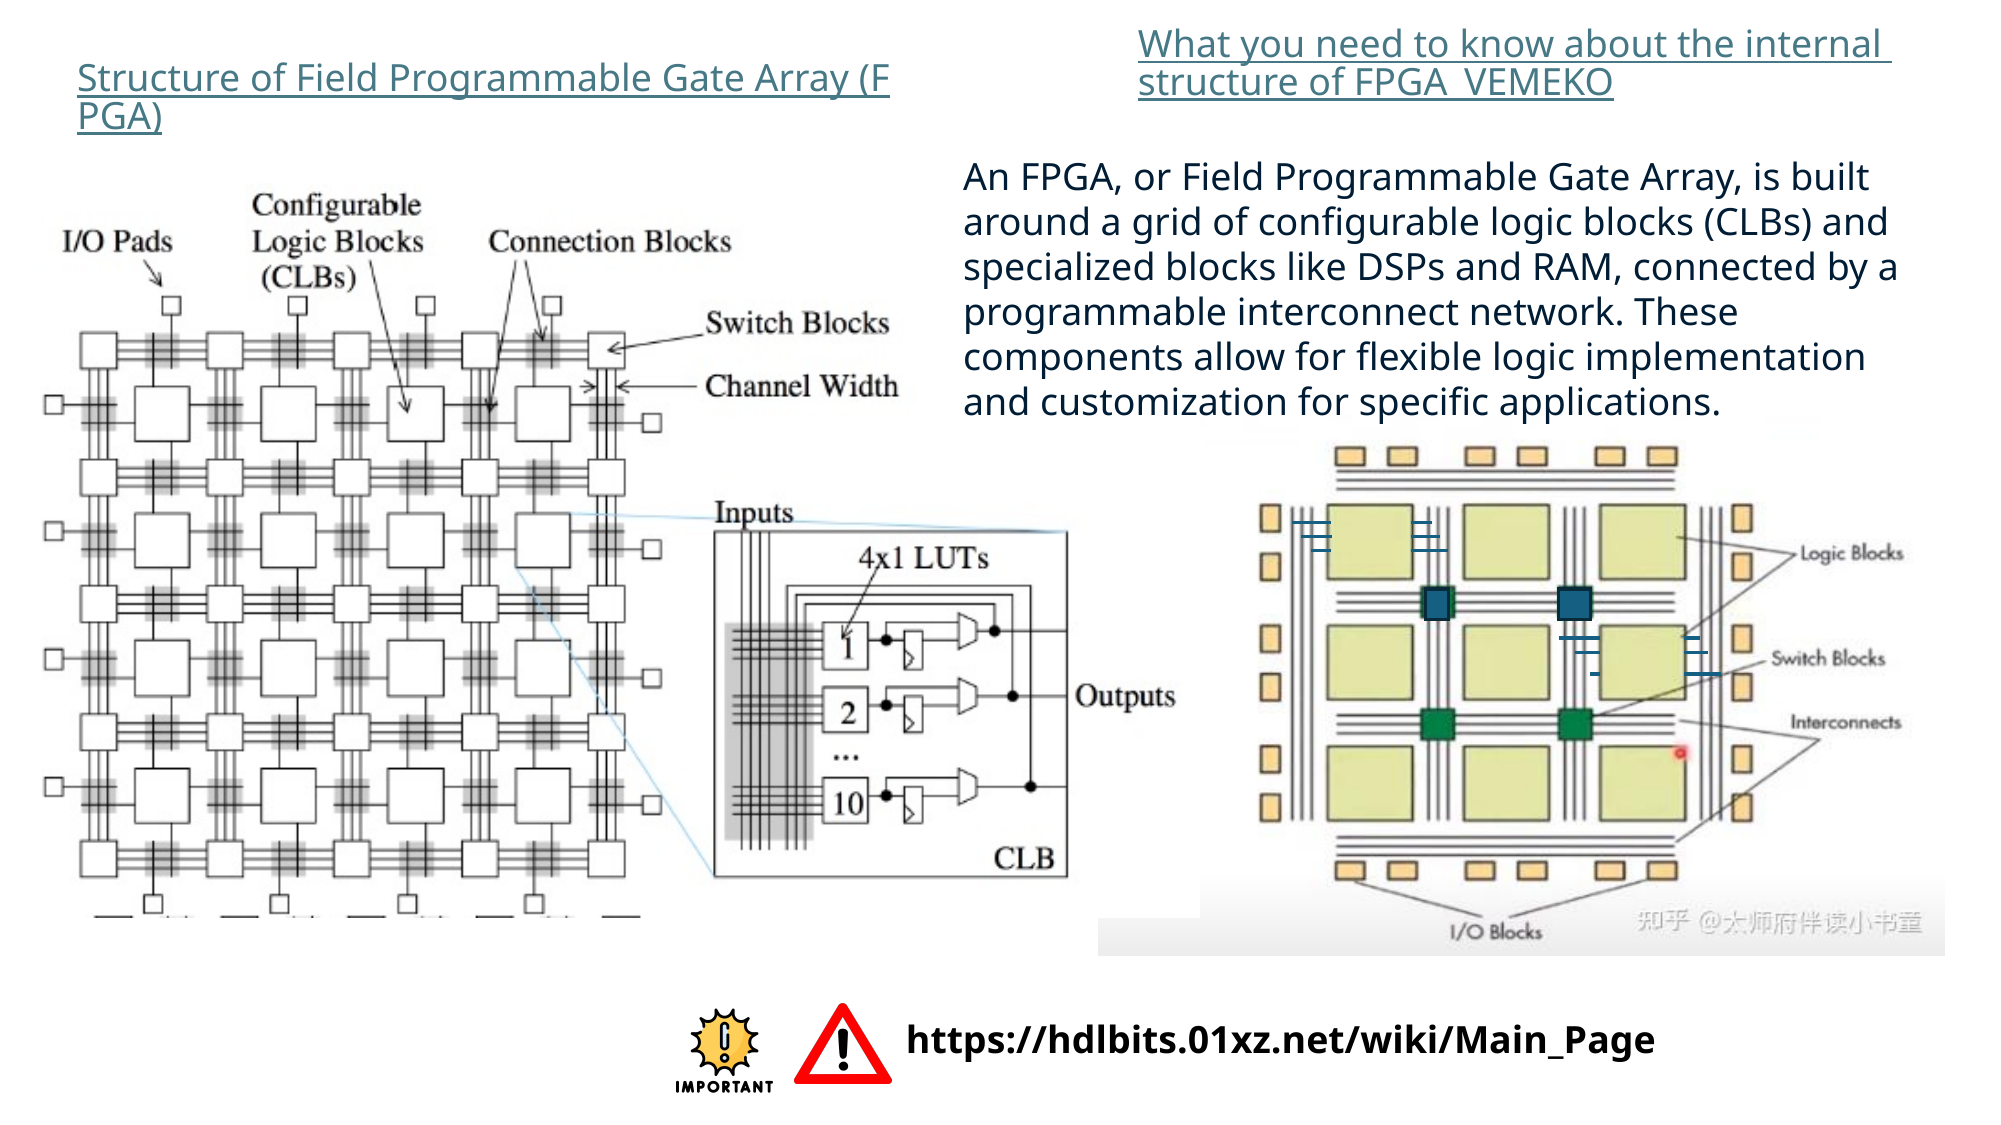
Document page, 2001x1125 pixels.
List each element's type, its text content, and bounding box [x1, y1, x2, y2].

text_box An FPGA, or Field Programmable Gate Array, is built around a grid of configurable logic blocks (CLBs) and specialized blocks like DSPs and RAM, connected by a programmable interconnect network. These components allow for flexible logic implementation and customization for specific applications. [948, 145, 1949, 431]
text_box Structure of Field Programmable Gate Array (FPGA) [62, 47, 915, 113]
text_box What you need to know about the internal structure of FPGA_VEMEKO [1123, 12, 1918, 79]
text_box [1097, 415, 1946, 957]
text_box https://hdlbits.01xz.net/wiki/Main_Page [892, 1009, 1892, 1069]
picture [675, 1001, 774, 1100]
picture [12, 183, 1201, 919]
picture [793, 1001, 892, 1085]
